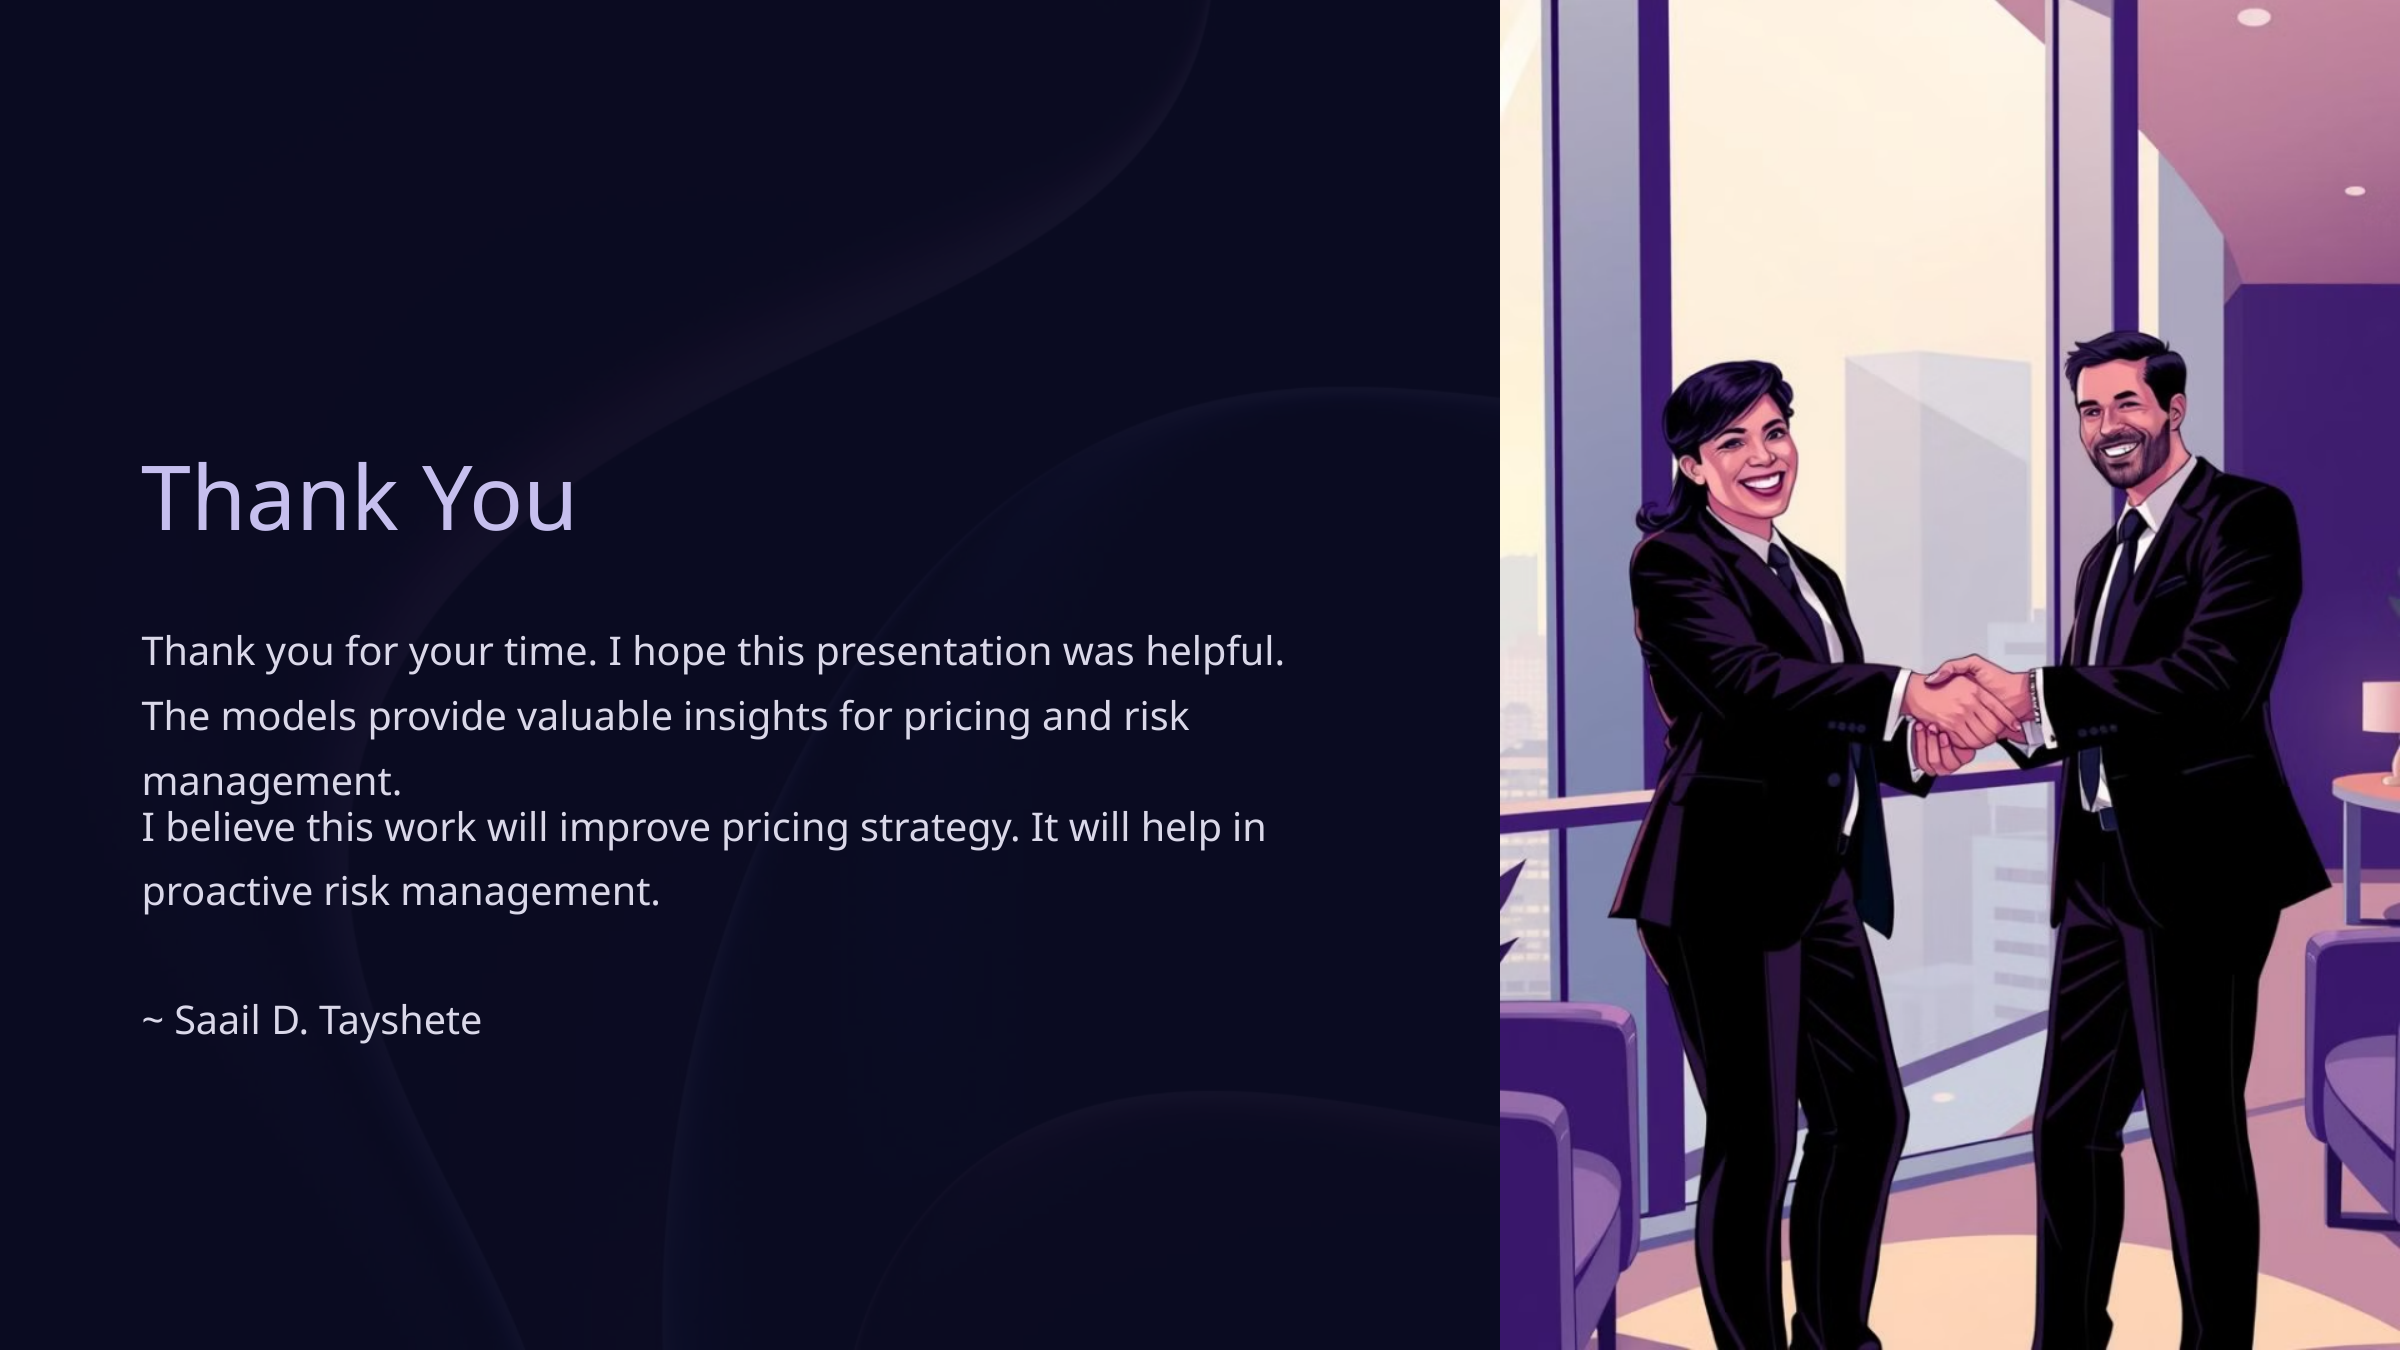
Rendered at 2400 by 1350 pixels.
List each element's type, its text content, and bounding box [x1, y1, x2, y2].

text_box Thank You [141, 436, 1042, 549]
picture [1499, 0, 2400, 1350]
text_box I believe this work will improve pricing strategy. It will help in proactive risk management. ~ Saail D. Tayshete [141, 784, 1359, 914]
text_box Thank you for your time. I hope this presentation was helpful. The models provide valuable insights for pricing and risk management. [141, 609, 1359, 739]
